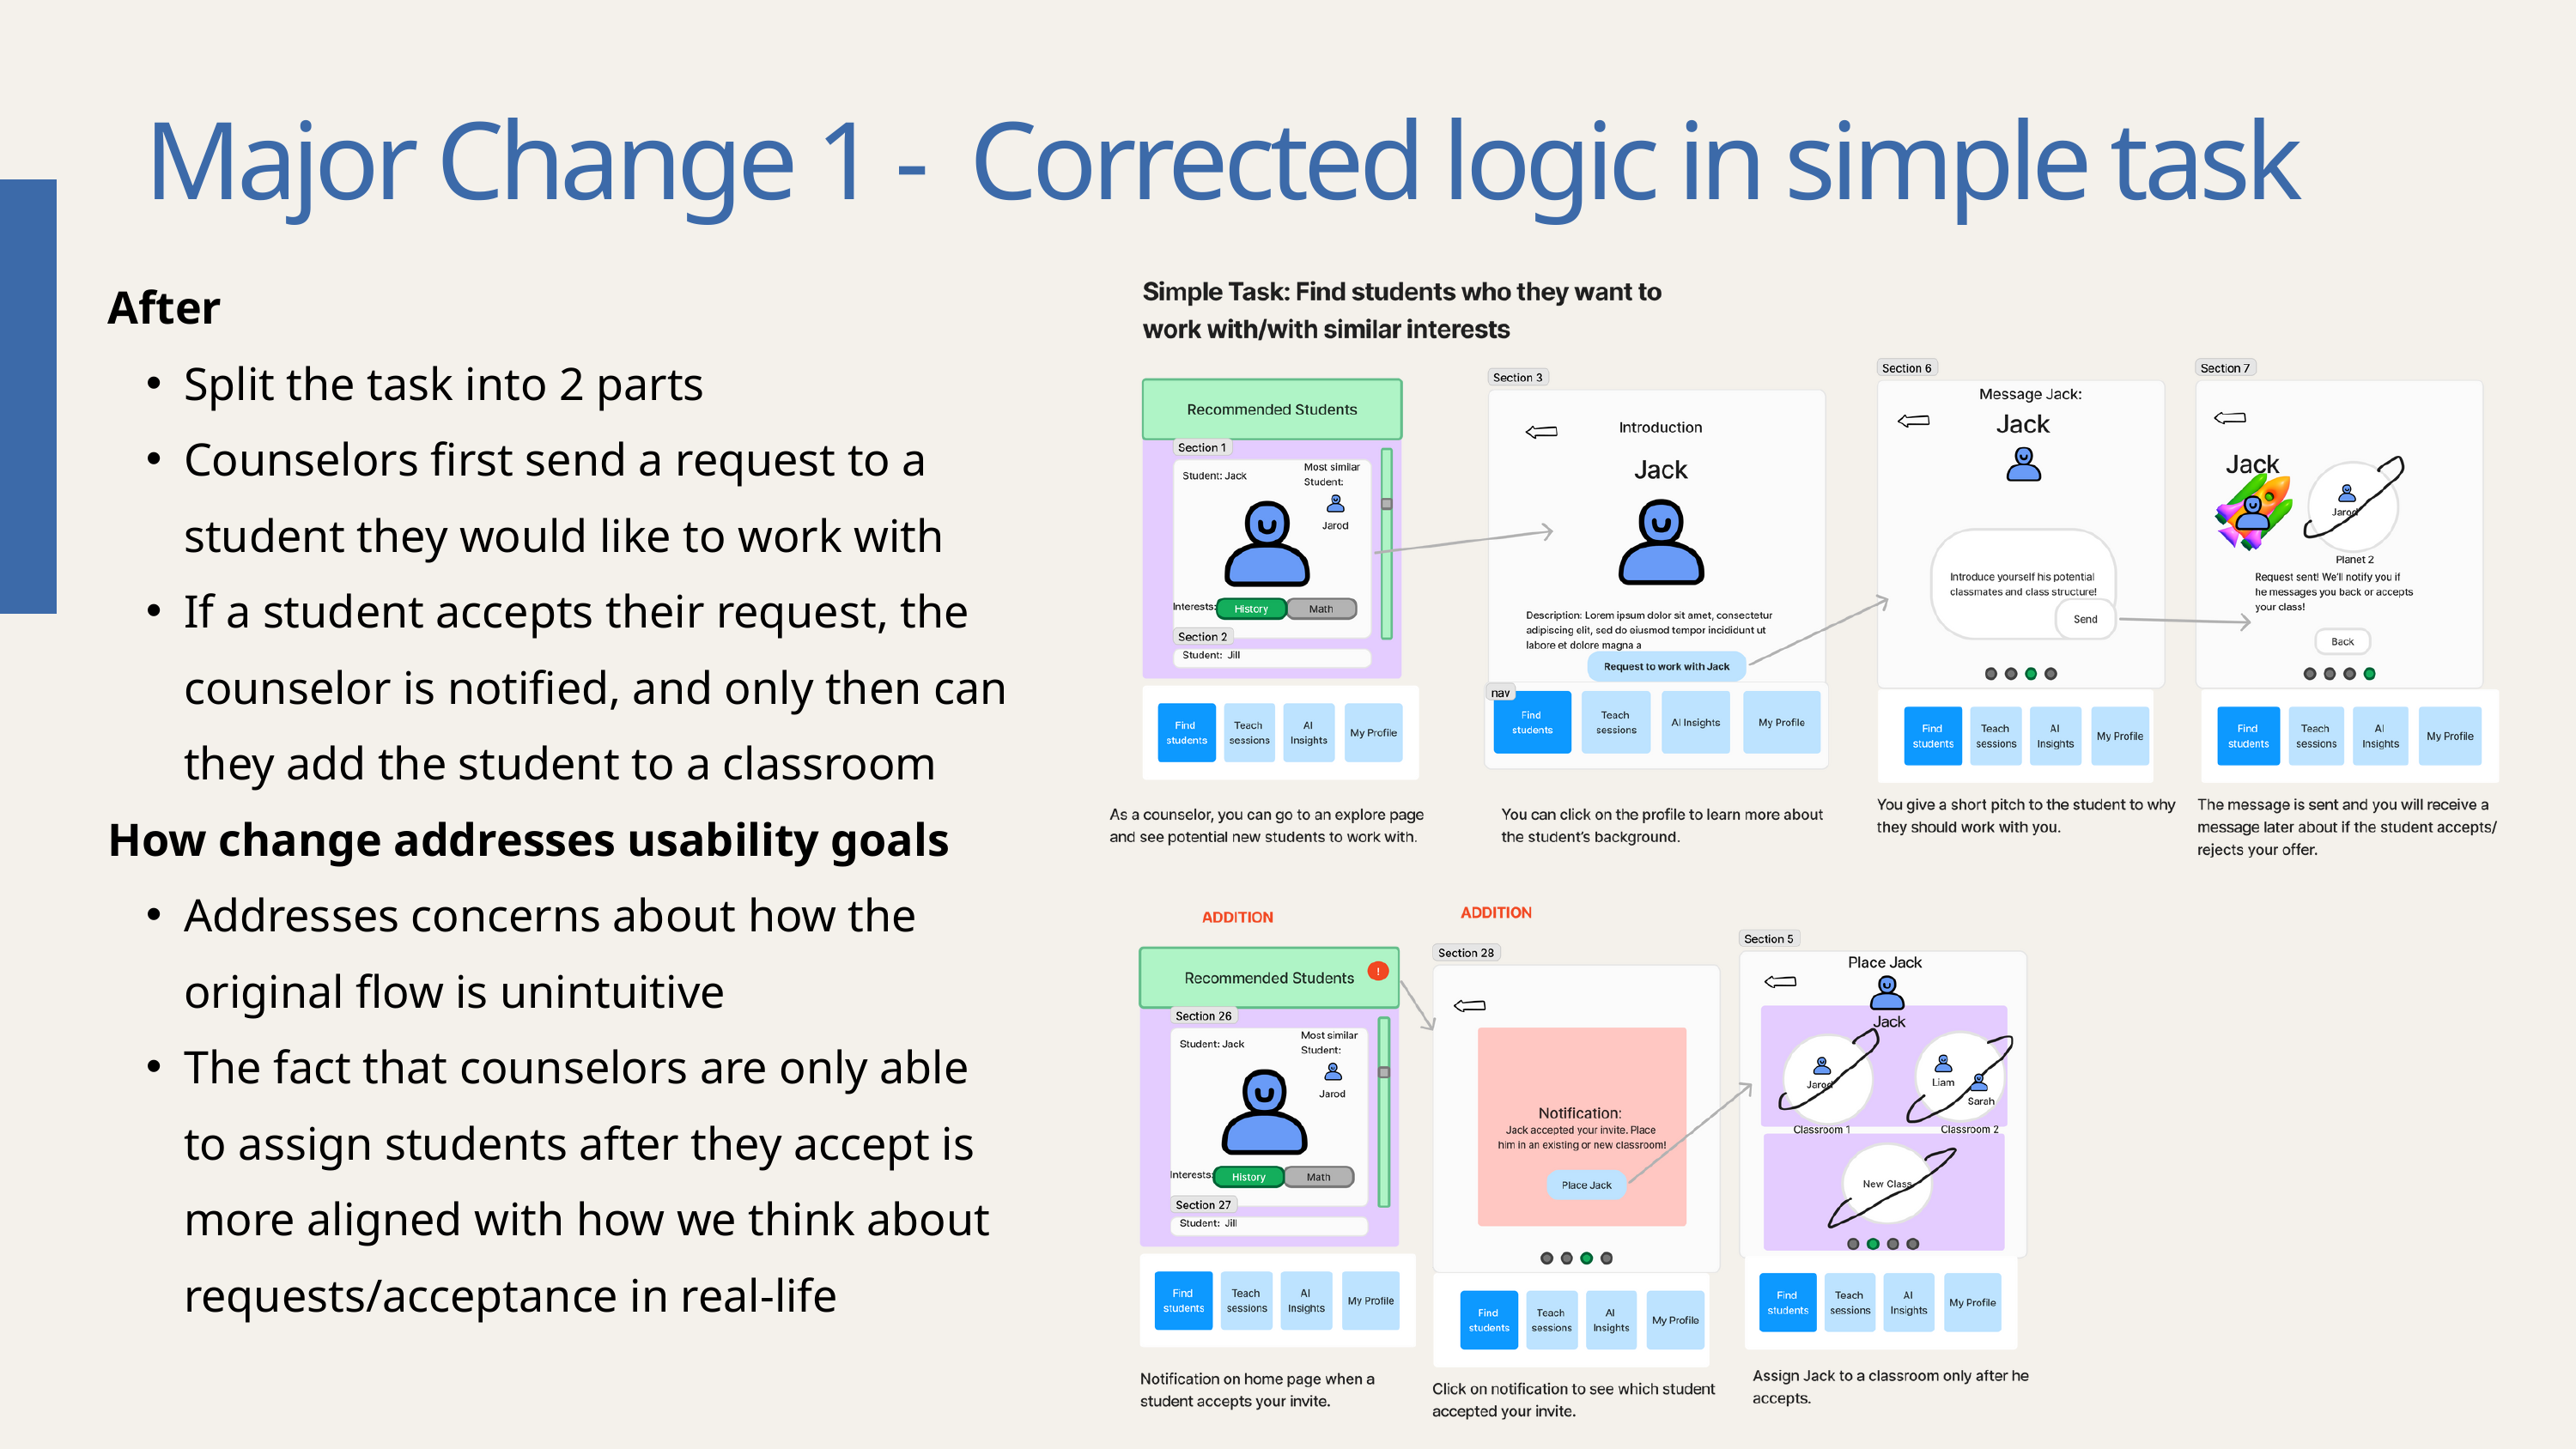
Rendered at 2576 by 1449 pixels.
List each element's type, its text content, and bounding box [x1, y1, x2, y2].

text_box After Split the task into 2 parts Counselors first send a request to a student they would like to work with If a student accepts their request, the counselor is notified, and only then can they add the student to a classroom How change addresses usability goals Addresses concerns about how the original flow is unintuitive The fact that counselors are only able to assign students after they accept is more aligned with how we think about requests/acceptance in real-life [107, 257, 1011, 1321]
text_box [0, 179, 57, 615]
text_box [1084, 256, 2524, 882]
text_box Major Change 1 - Corrected logic in simple task [144, 124, 2372, 221]
text_box [1114, 882, 2053, 1444]
